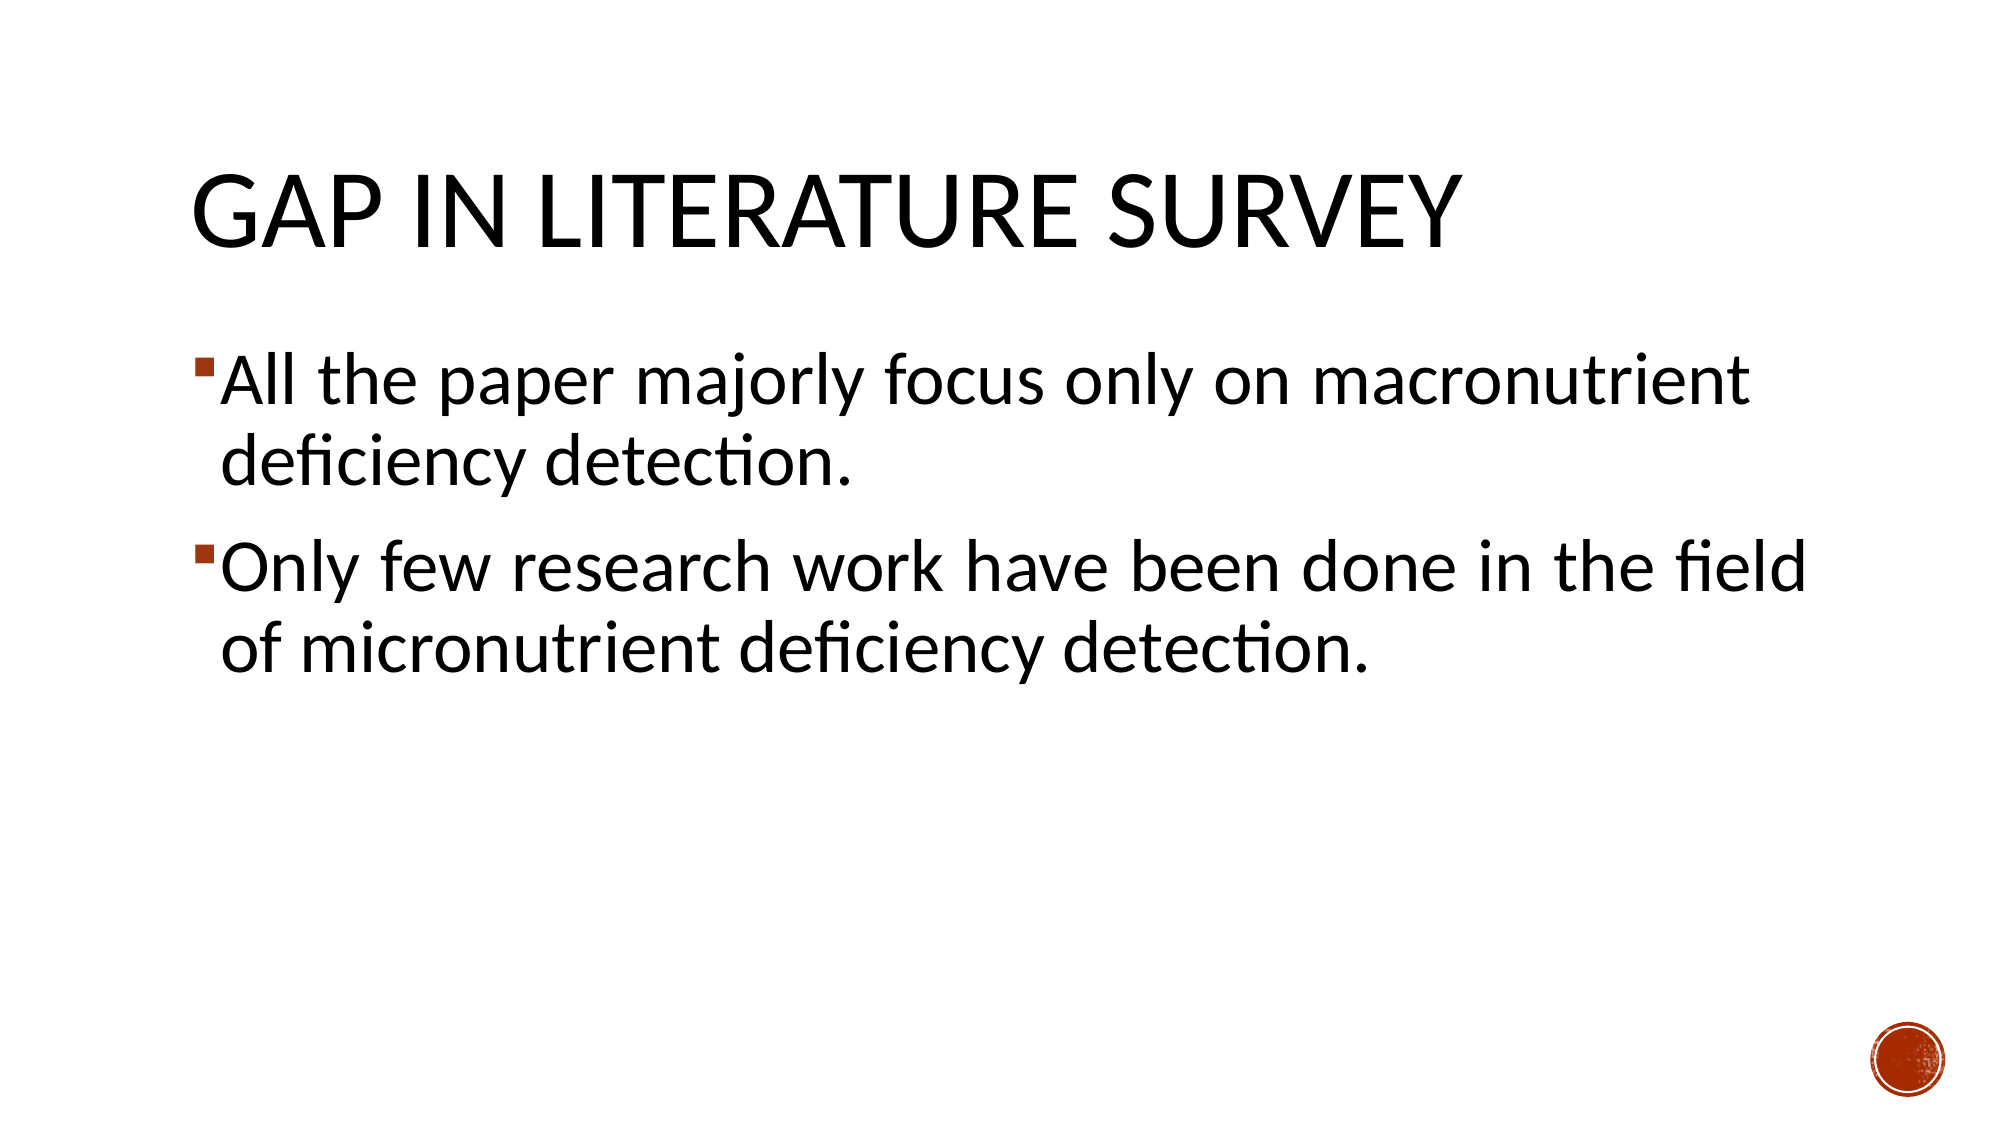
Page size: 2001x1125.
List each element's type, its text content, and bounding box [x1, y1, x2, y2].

list All the paper majorly focus only on macronutrient deficiency detection. Only few research work have been done in the field of micronutrient deficiency detection. [175, 332, 1826, 1013]
title Gap in Literature survey [175, 79, 1826, 332]
slide_number [1855, 1028, 1961, 1089]
